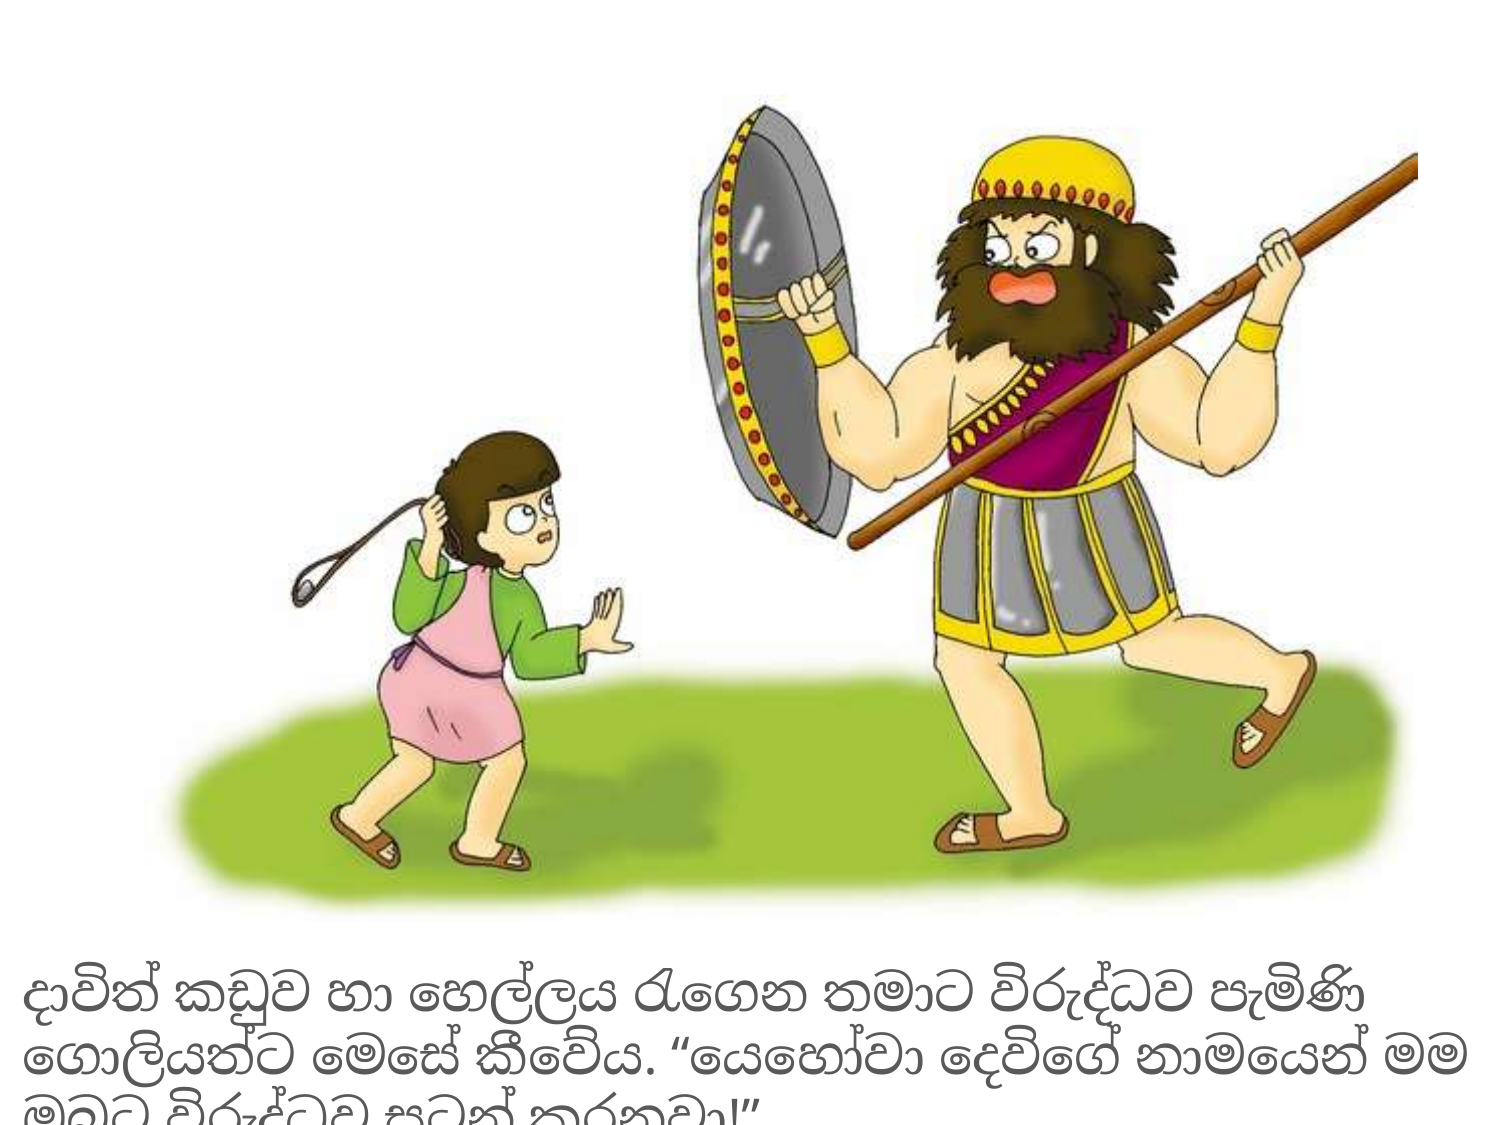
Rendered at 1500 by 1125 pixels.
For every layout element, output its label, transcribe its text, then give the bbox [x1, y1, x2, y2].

picture [111, 30, 1418, 922]
text_box දාවිත් කඩුව හා හෙල්ලය රැගෙන තමාට විරුද්ධව පැමිණි ගොලියත්ට මෙසේ කීවේය. “යෙහෝවා දෙවිගේ නාමයෙන් මම ඔබට විරුද්ධව සටන් කරනවා!” [7, 952, 1493, 1125]
